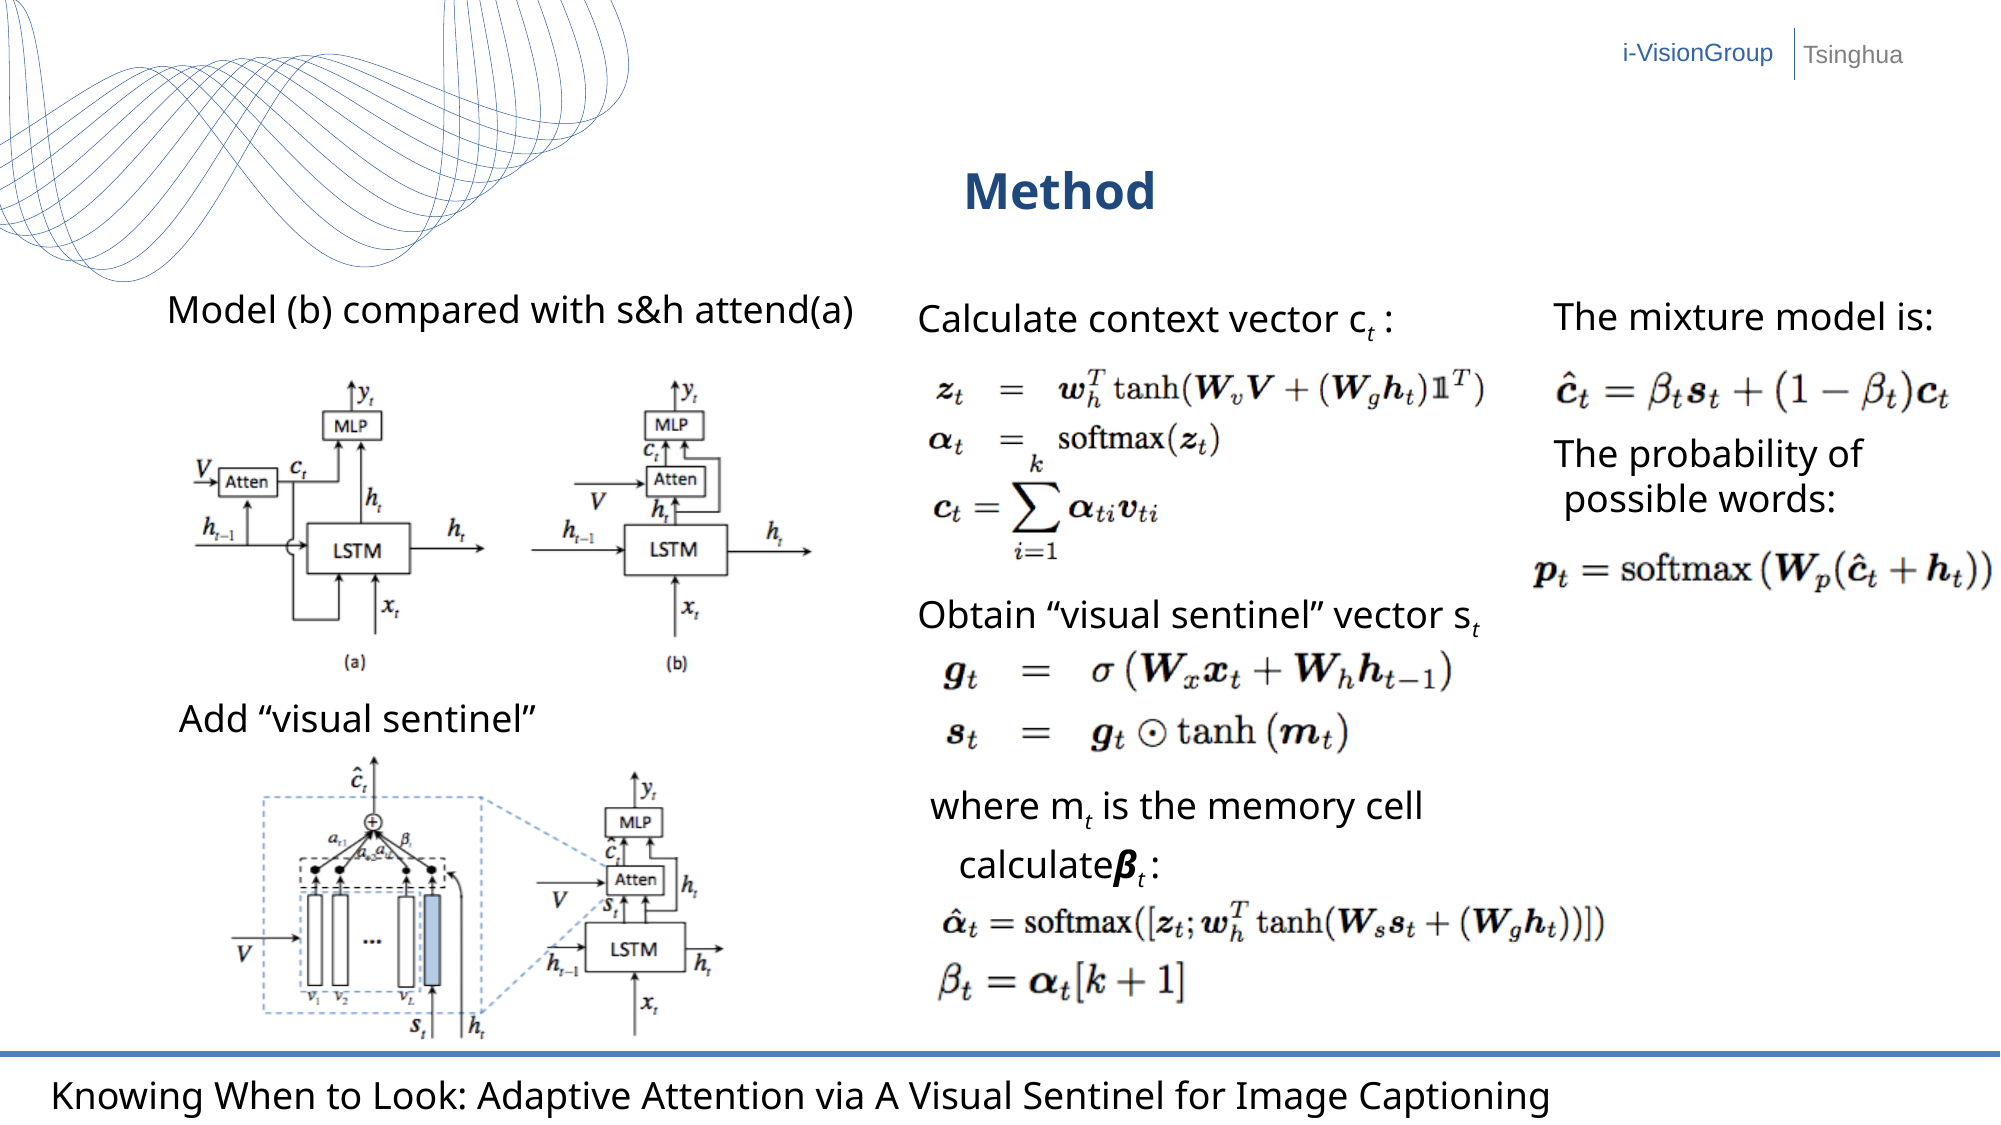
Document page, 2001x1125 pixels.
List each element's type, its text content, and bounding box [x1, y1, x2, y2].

picture [918, 636, 1469, 767]
text_box Calculate context vector ct : [902, 287, 1409, 354]
text_box The mixture model is: [1538, 285, 1950, 346]
text_box Add “visual sentinel” [164, 687, 551, 748]
picture [929, 961, 1188, 1013]
text_box Knowing When to Look: Adaptive Attention via A Visual Sentinel for Image Captioning [35, 1064, 1568, 1125]
picture [922, 891, 1609, 957]
picture [916, 355, 1494, 569]
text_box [0, 0, 747, 291]
text_box calculateβt : [943, 833, 1176, 891]
picture [1533, 350, 1957, 438]
text_box The probability of possible words: [1538, 438, 1888, 529]
text_box Model (b) compared with s&h attend(a) [151, 279, 879, 339]
text_box where mt is the memory cell [915, 774, 1440, 841]
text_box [1607, 27, 1920, 81]
picture [1512, 529, 2000, 611]
text_box Method [747, 135, 1672, 231]
picture [212, 729, 753, 1052]
text_box Obtain “visual sentinel” vector st [902, 583, 1504, 695]
picture [183, 352, 828, 691]
